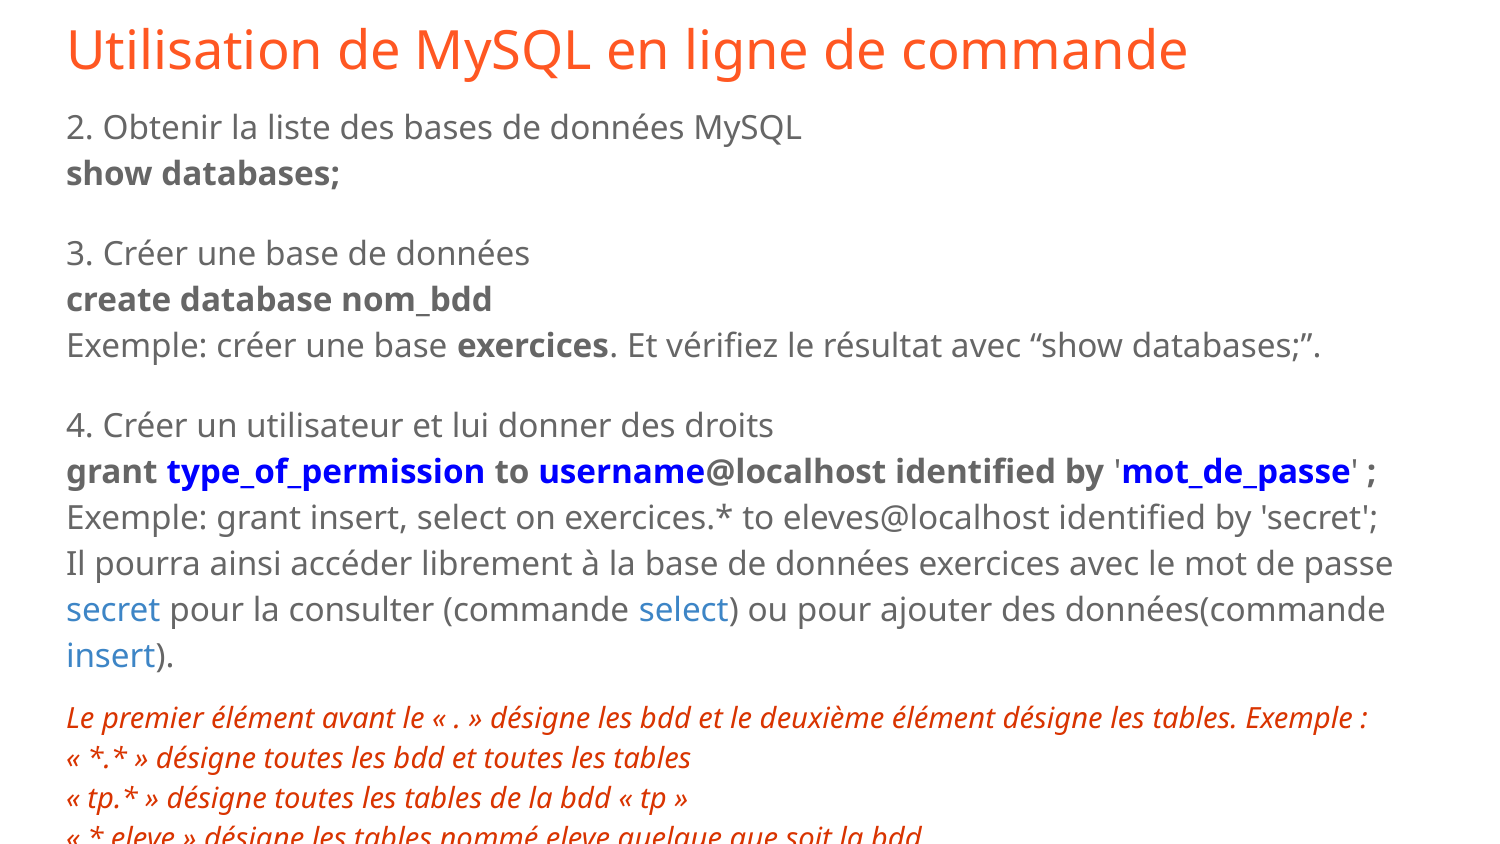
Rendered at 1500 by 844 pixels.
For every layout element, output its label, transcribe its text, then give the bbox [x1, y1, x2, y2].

title Utilisation de MySQL en ligne de commande [51, 0, 1449, 85]
list 2. Obtenir la liste des bases de données MySQL show databases; 3. Créer une base de données create database nom_bdd Exemple: créer une base exercices. Et vérifiez le résultat avec “show databases;”. 4. Créer un utilisateur et lui donner des droits grant type_of_permission to username@localhost identified by 'mot_de_passe' ; Exemple: grant insert, select on exercices.* to eleves@localhost identified by 'secret'; Il pourra ainsi accéder librement à la base de données exercices avec le mot de passe secret pour la consulter (commande select) ou pour ajouter des données(commande insert). Le premier élément avant le « . » désigne les bdd et le deuxième élément désigne les tables. Exemple : « *.* » désigne toutes les bdd et toutes les tables « tp.* » désigne toutes les tables de la bdd « tp » « *.eleve » désigne les tables nommé eleve quelque que soit la bdd [51, 85, 1449, 810]
